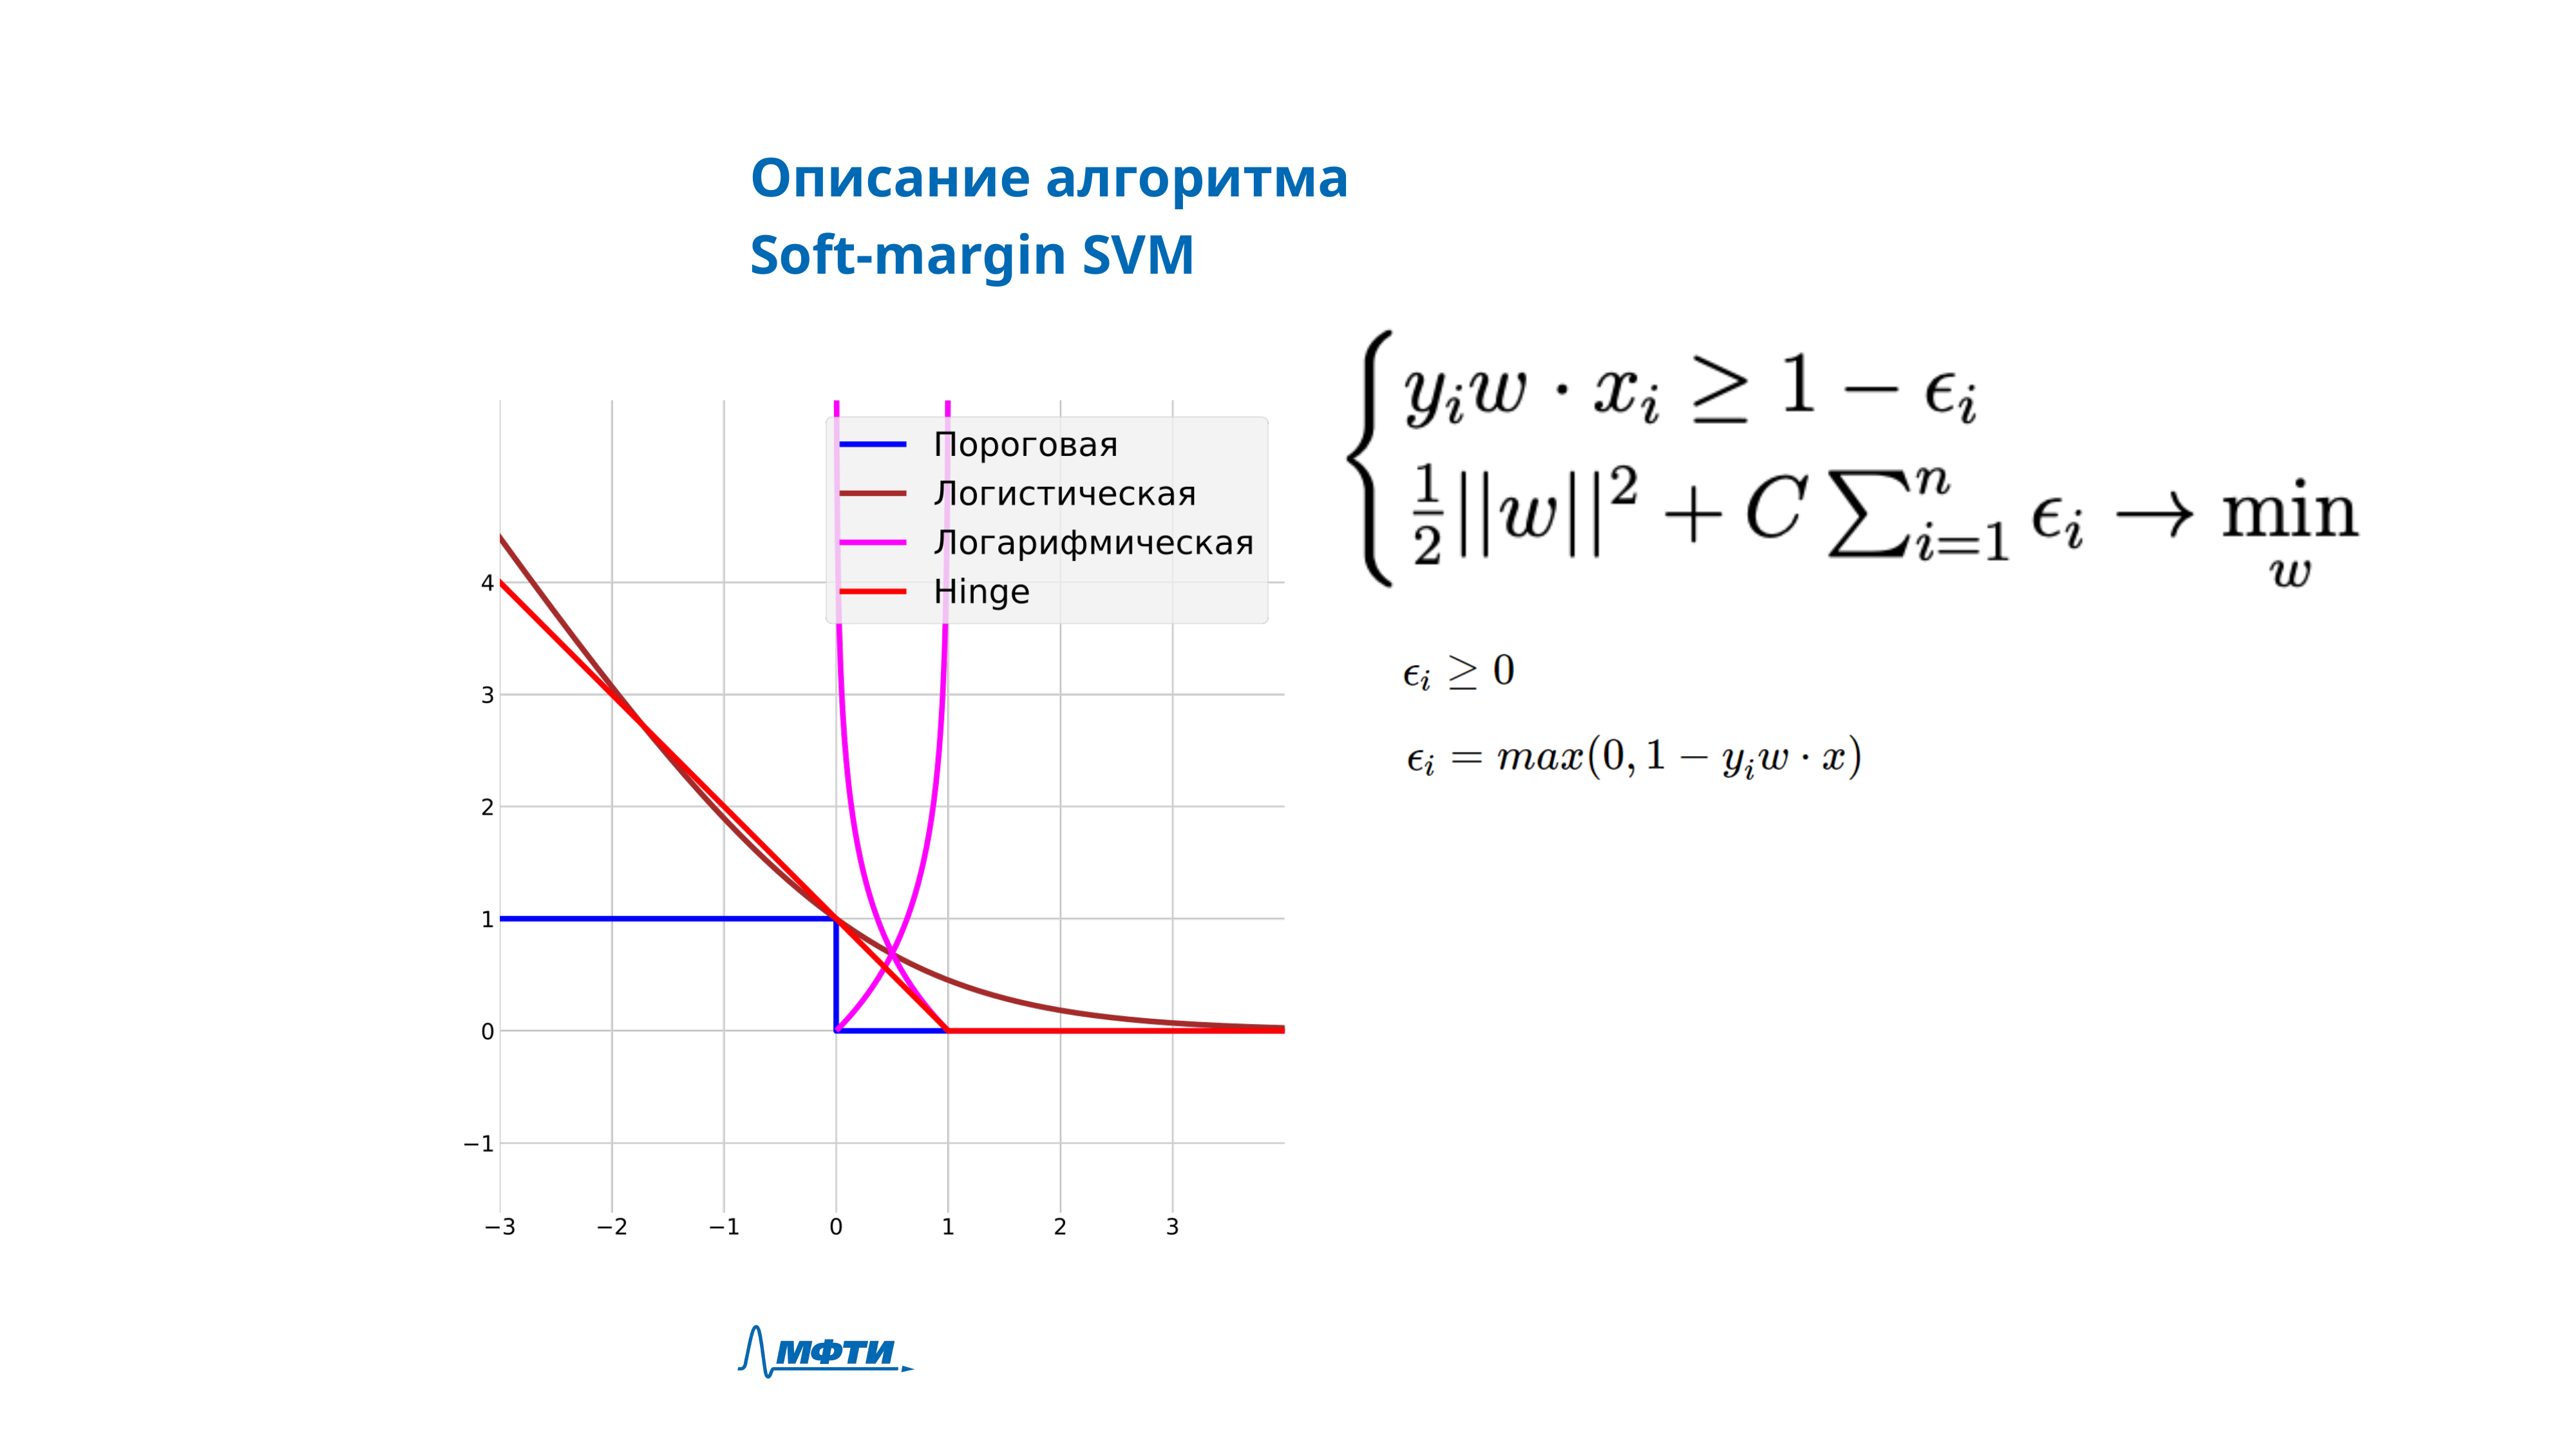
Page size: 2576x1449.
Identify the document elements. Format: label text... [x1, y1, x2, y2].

list Описание алгоритма Soft-margin SVM [735, 115, 1785, 295]
picture [427, 280, 2393, 1283]
picture [715, 1302, 937, 1401]
picture [1399, 631, 1542, 711]
picture [1399, 724, 1882, 802]
